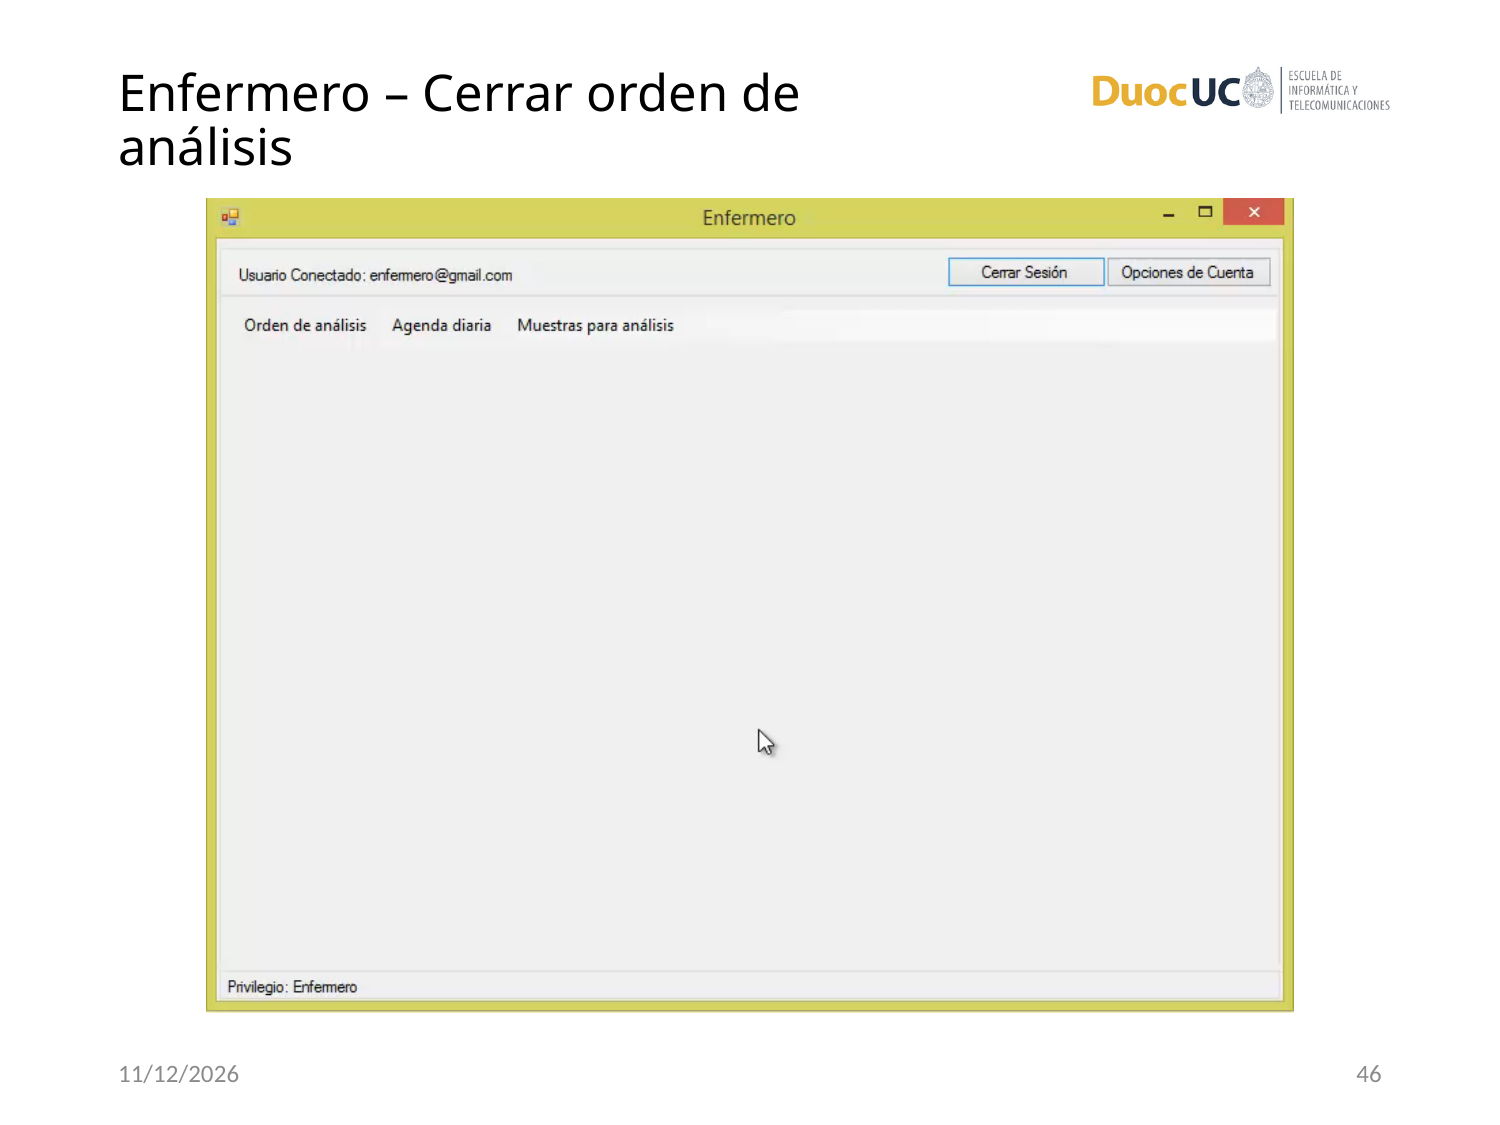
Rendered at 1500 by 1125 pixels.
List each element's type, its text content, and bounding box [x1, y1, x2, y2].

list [206, 197, 1294, 1014]
title Enfermero – Cerrar orden de análisis [103, 59, 959, 185]
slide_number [103, 1042, 441, 1103]
picture [1085, 59, 1397, 118]
slide_number 46 [1059, 1042, 1397, 1103]
